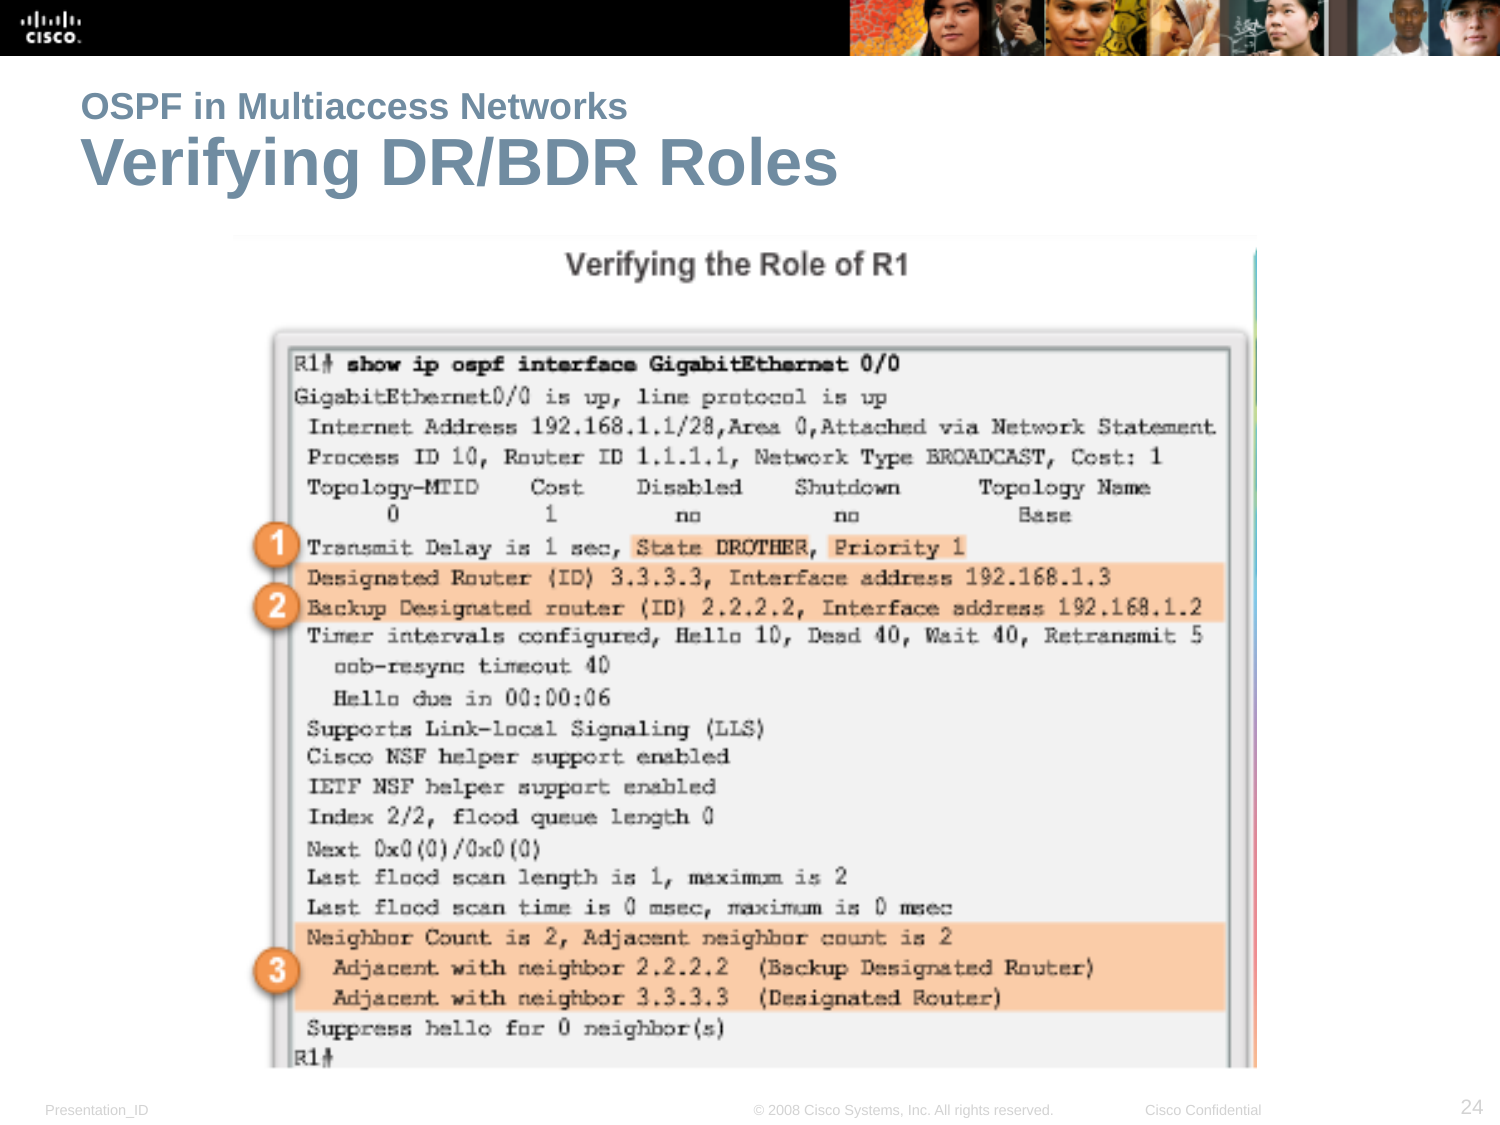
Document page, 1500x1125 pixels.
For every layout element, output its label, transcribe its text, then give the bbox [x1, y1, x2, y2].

picture [0, 0, 1500, 56]
title OSPF in Multiaccess Networks Verifying DR/BDR Roles [66, 68, 1404, 207]
picture [233, 235, 1258, 1072]
